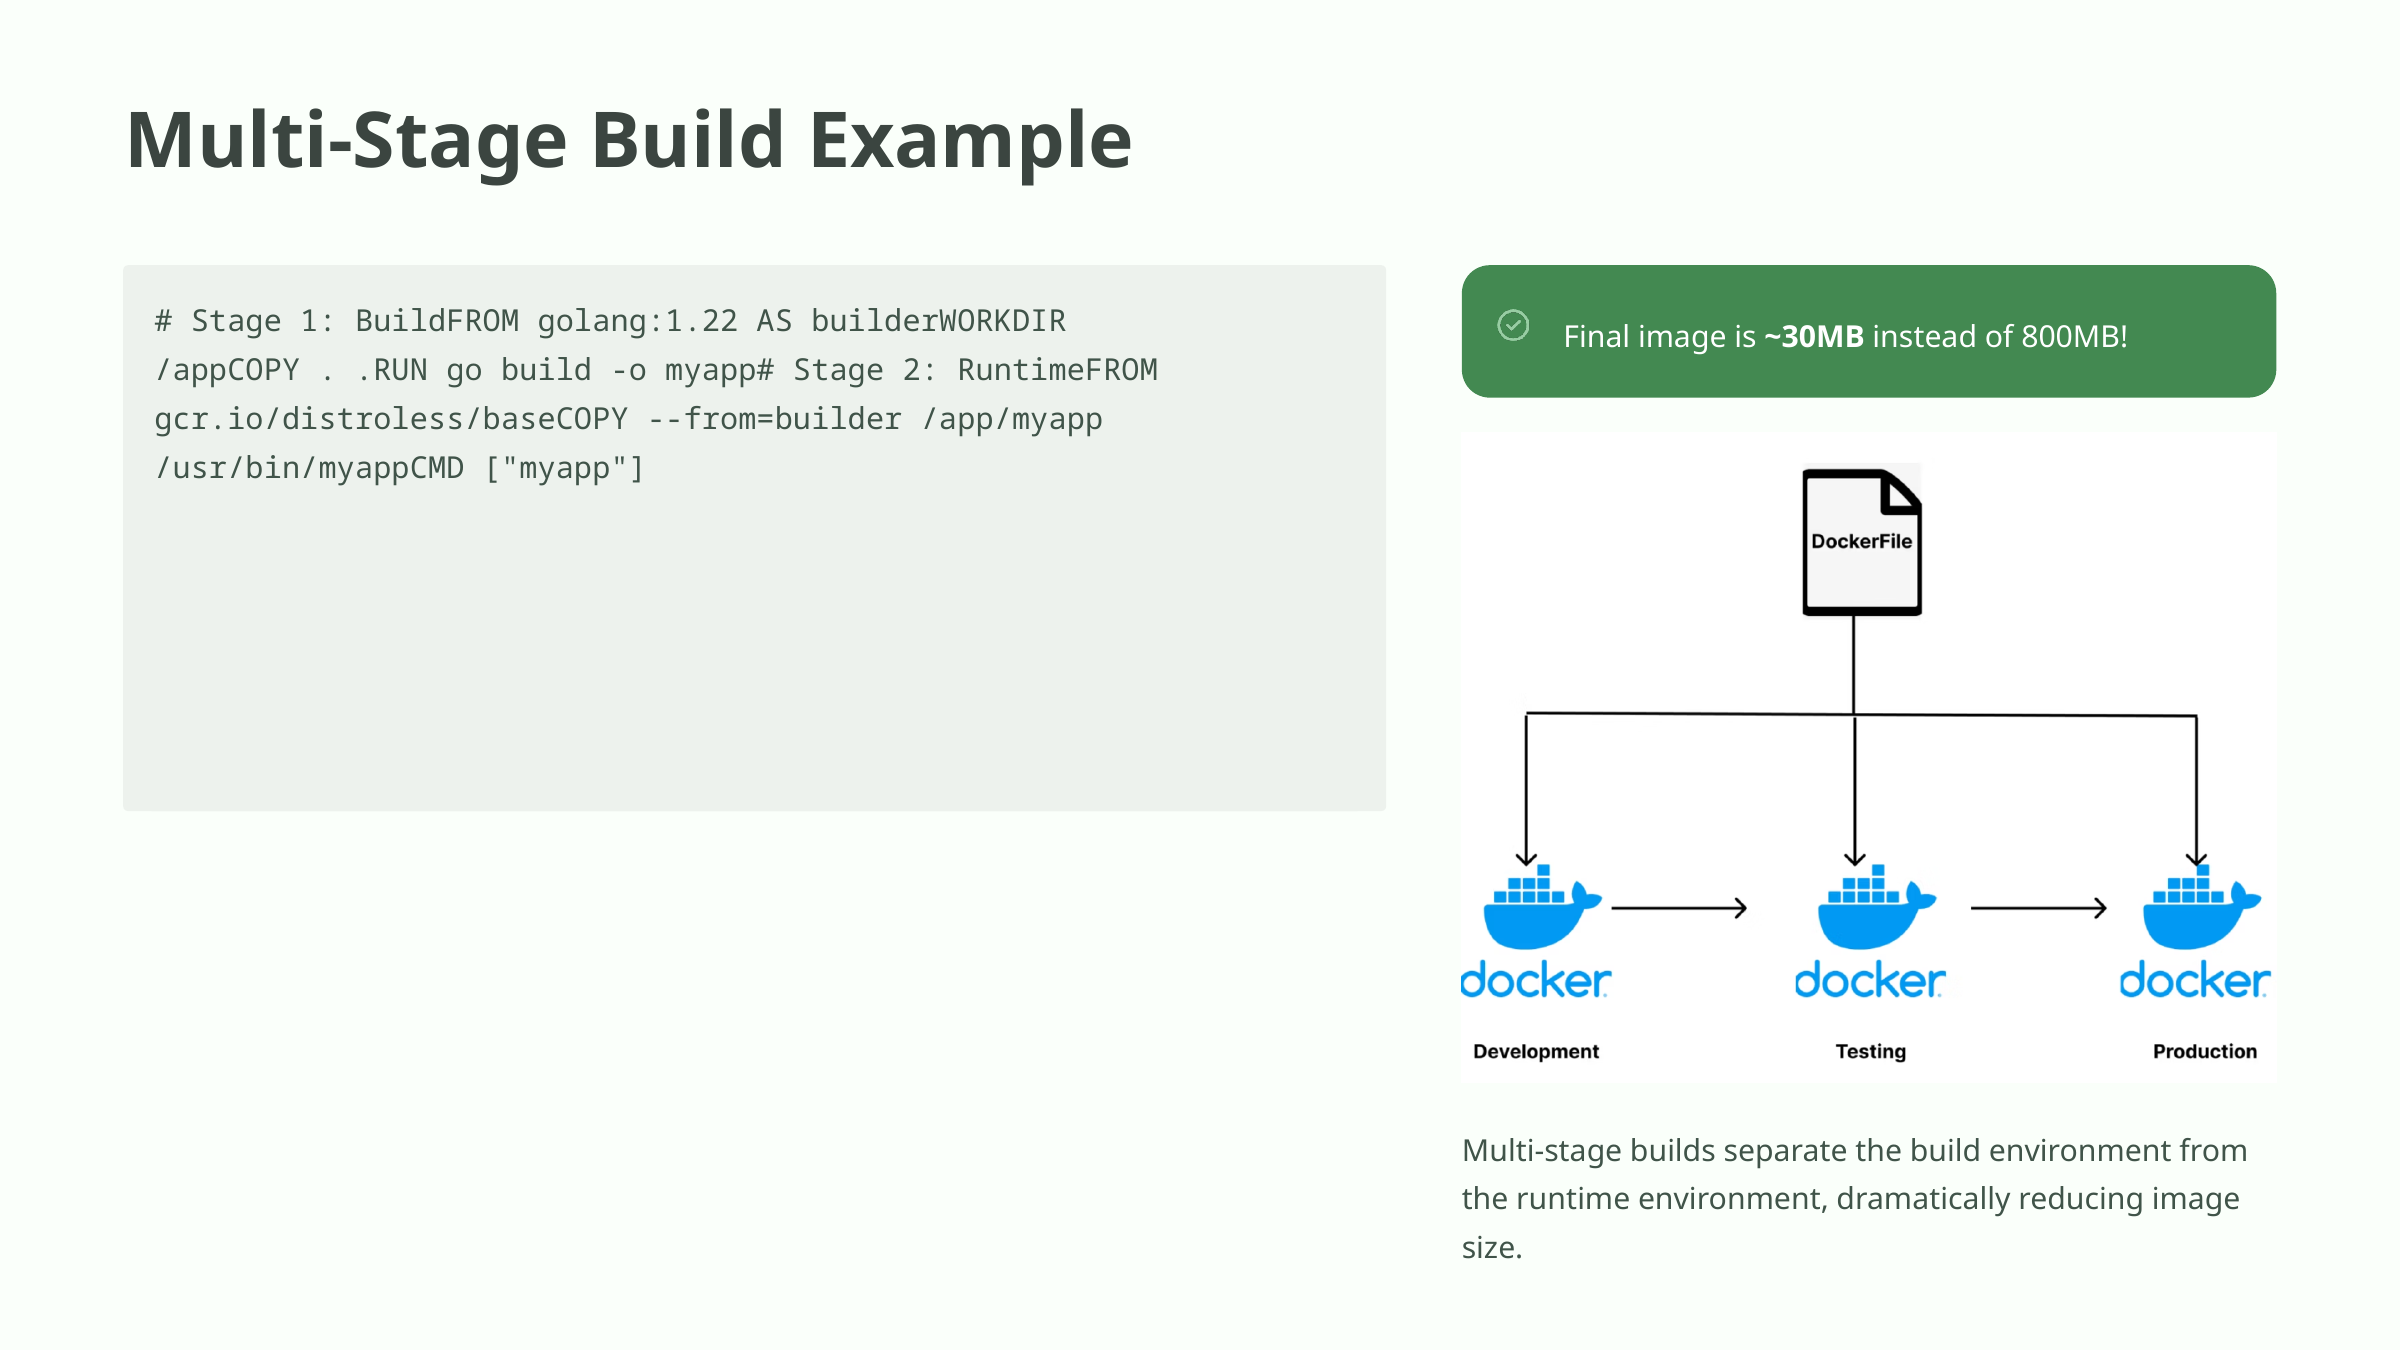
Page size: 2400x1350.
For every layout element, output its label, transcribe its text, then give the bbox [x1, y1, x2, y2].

text_box Multi-Stage Build Example [124, 85, 1180, 184]
text_box [123, 265, 1387, 812]
text_box Multi-stage builds separate the build environment from the runtime environment, dramatically reducing image size. [1461, 1118, 2277, 1268]
text_box # Stage 1: BuildFROM golang:1.22 AS builderWORKDIR /appCOPY . .RUN go build -o myapp# Stage 2: RuntimeFROM gcr.io/distroless/baseCOPY --from=builder /app/myapp /usr/bin/myappCMD ["myapp"] [154, 288, 1355, 788]
picture [1461, 432, 2277, 1084]
text_box [1461, 265, 2277, 398]
picture [1493, 309, 1533, 341]
text_box Final image is ~30MB instead of 800MB! [1563, 304, 2246, 355]
